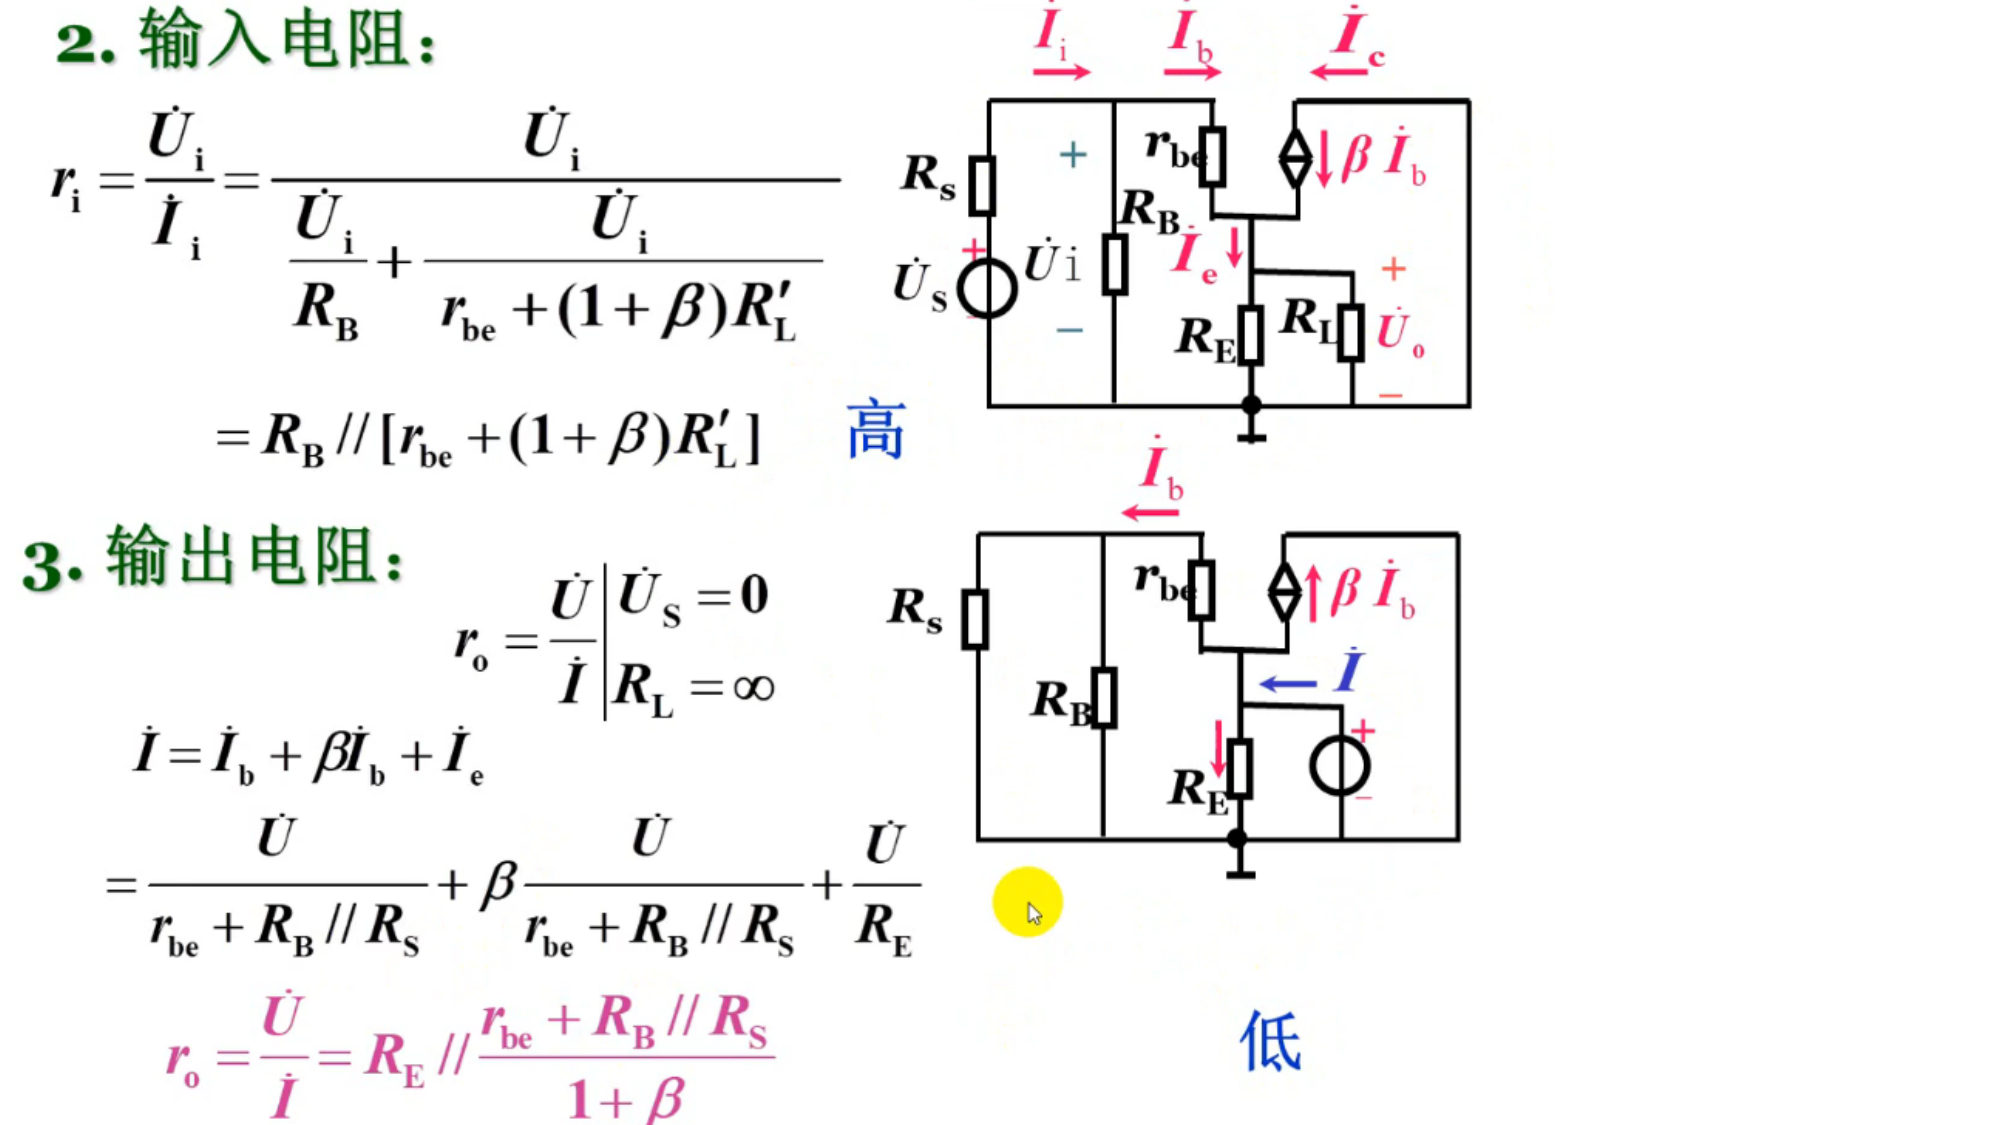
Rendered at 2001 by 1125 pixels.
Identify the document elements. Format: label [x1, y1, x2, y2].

picture [0, 0, 1555, 1125]
